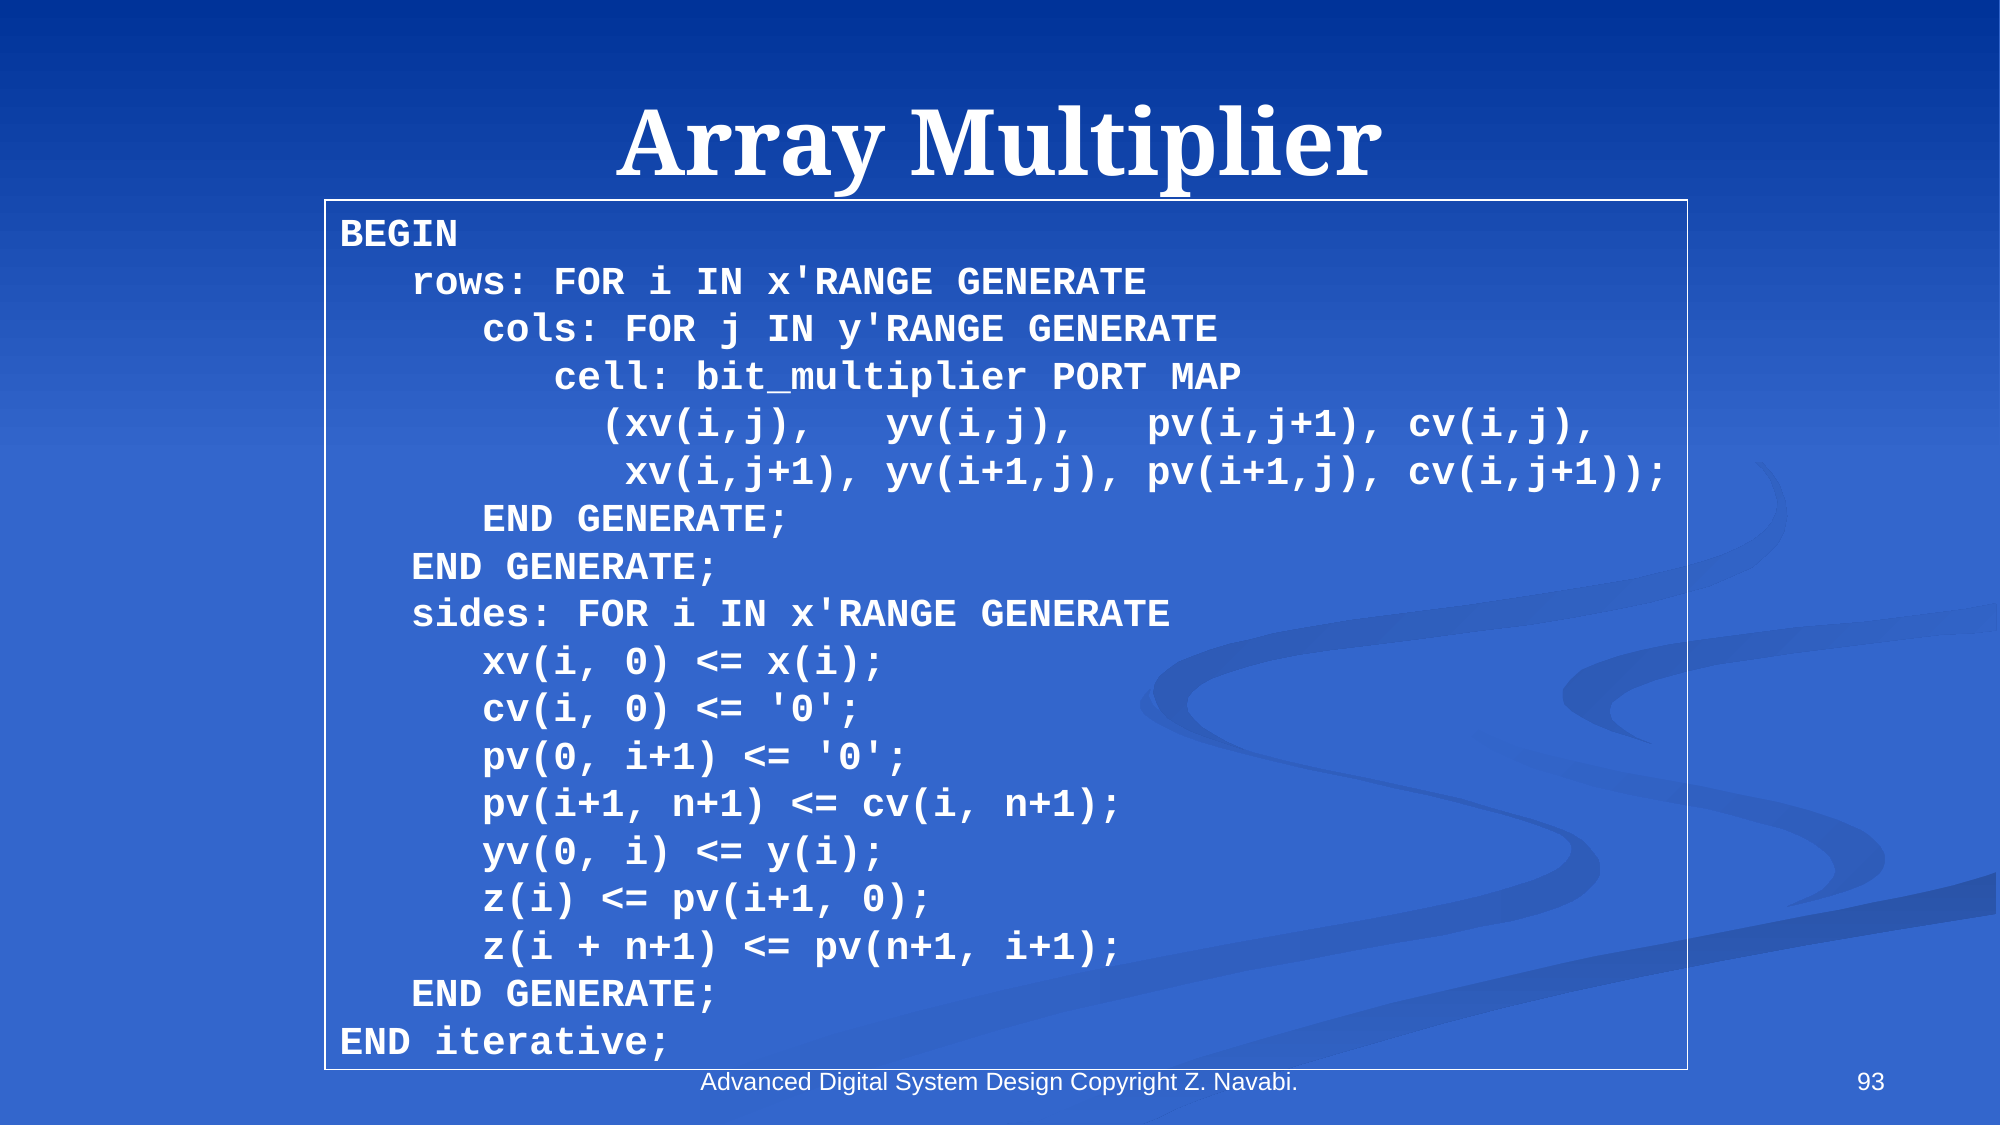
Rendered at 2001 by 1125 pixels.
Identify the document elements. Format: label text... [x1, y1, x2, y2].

text_box BEGIN rows: FOR i IN x'RANGE GENERATE cols: FOR j IN y'RANGE GENERATE cell: bit_multiplier PORT MAP (xv(i,j), yv(i,j), pv(i,j+1), cv(i,j), xv(i,j+1), yv(i+1,j), pv(i+1,j), cv(i,j+1)); END GENERATE; END GENERATE; sides: FOR i IN x'RANGE GENERATE xv(i, 0) <= x(i); cv(i, 0) <= '0'; pv(0, i+1) <= '0'; pv(i+1, n+1) <= cv(i, n+1); yv(0, i) <= y(i); z(i) <= pv(i+1, 0); z(i + n+1) <= pv(n+1, i+1); END GENERATE; END iterative; [324, 233, 1688, 1070]
slide_number 93 [1433, 1024, 1901, 1104]
footer Advanced Digital System Design Copyright Z. Navabi. [683, 1070, 1317, 1104]
title Array Multiplier [287, 44, 1713, 233]
